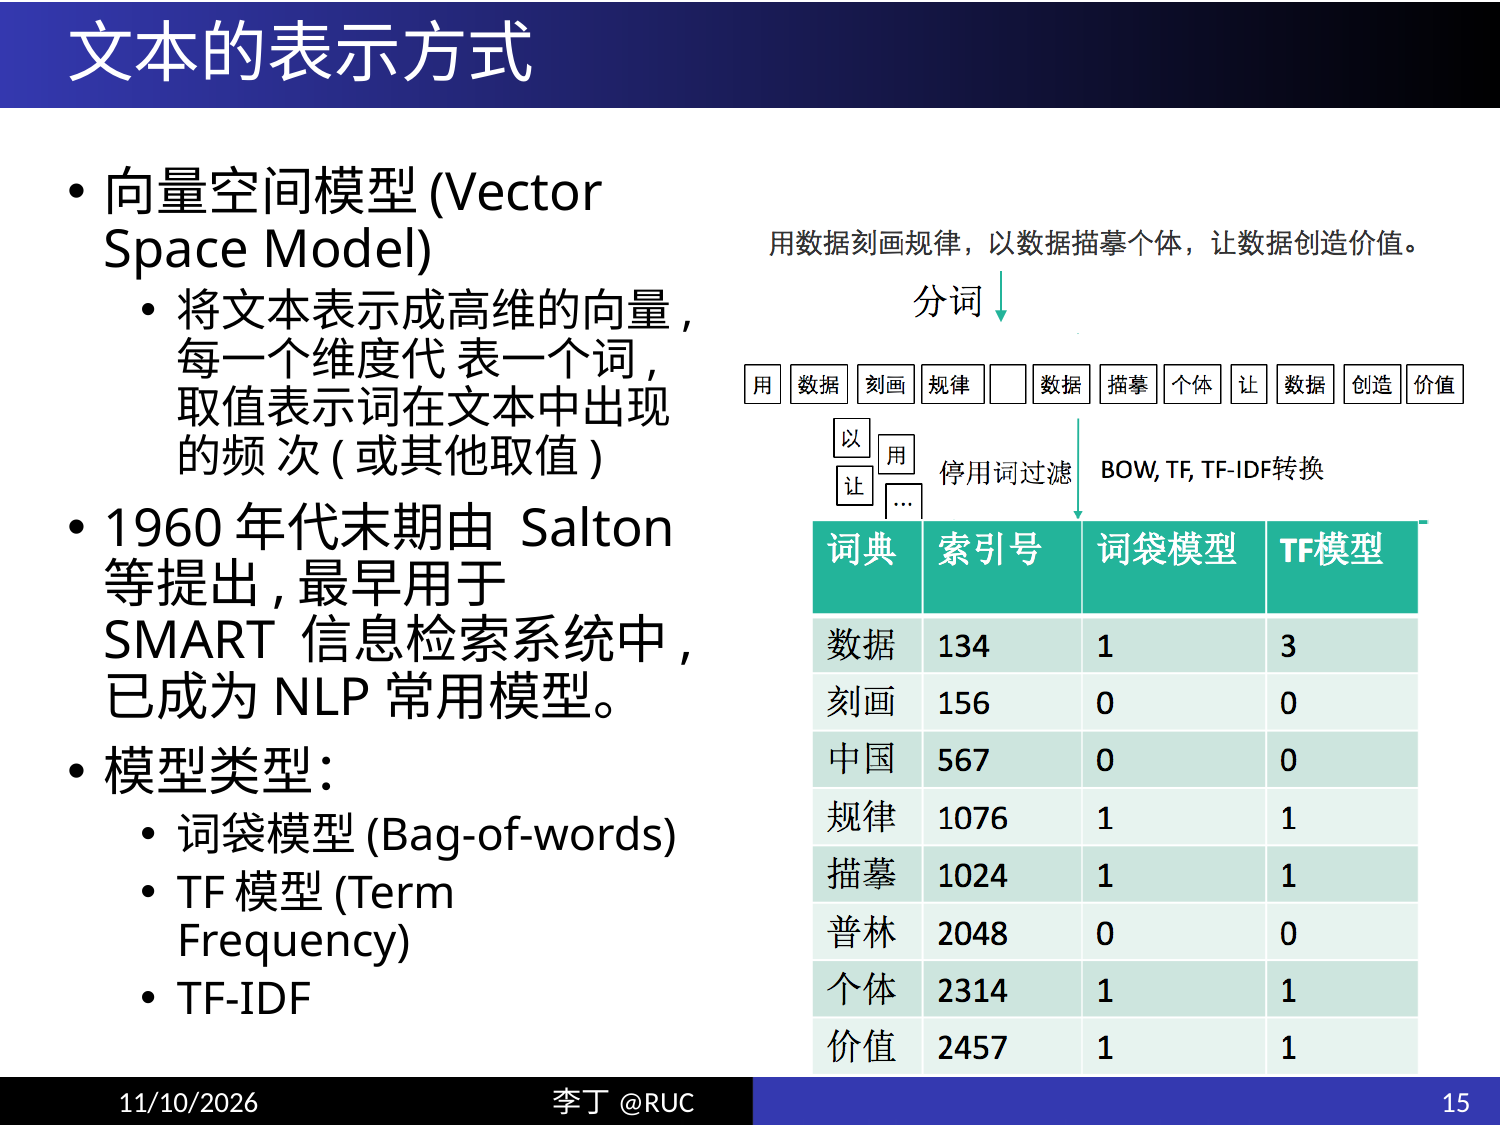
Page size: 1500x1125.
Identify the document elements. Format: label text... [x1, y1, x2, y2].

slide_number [103, 1088, 441, 1114]
list 向量空间模型(Vector Space Model) 将文本表示成高维的向量,每一个维度代 表一个词,取值表示词在文本中出现的频 次(或其他取值) 1960年代末期由 Salton等提出,最早用于SMART 信息检索系统中,已成为NLP常用模型。 模型类型： 词袋模型(Bag-of-words) TF模型(Term Frequency) TF-IDF [52, 123, 694, 1067]
footer 李丁@RUC [496, 1088, 750, 1114]
slide_number 15 [1396, 1083, 1486, 1120]
picture [0, 1077, 1500, 1125]
picture [0, 2, 1500, 108]
picture [731, 192, 1500, 1075]
title 文本的表示方式 [52, 17, 1459, 93]
